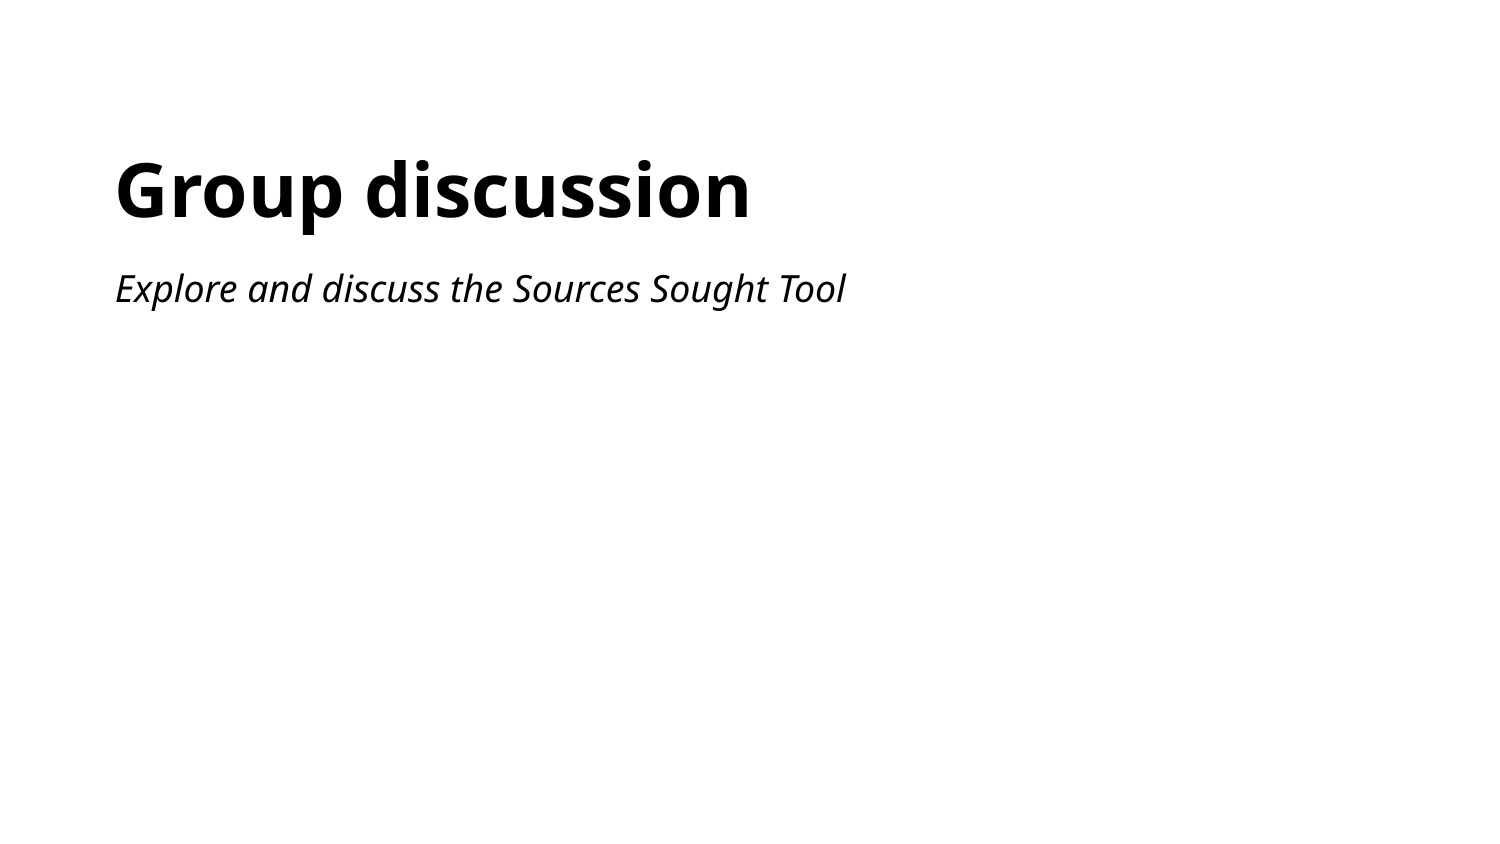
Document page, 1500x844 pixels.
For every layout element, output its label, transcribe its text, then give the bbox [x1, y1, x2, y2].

text_box Group discussion [99, 133, 1113, 224]
text_box Explore and discuss the Sources Sought Tool [99, 257, 1287, 318]
